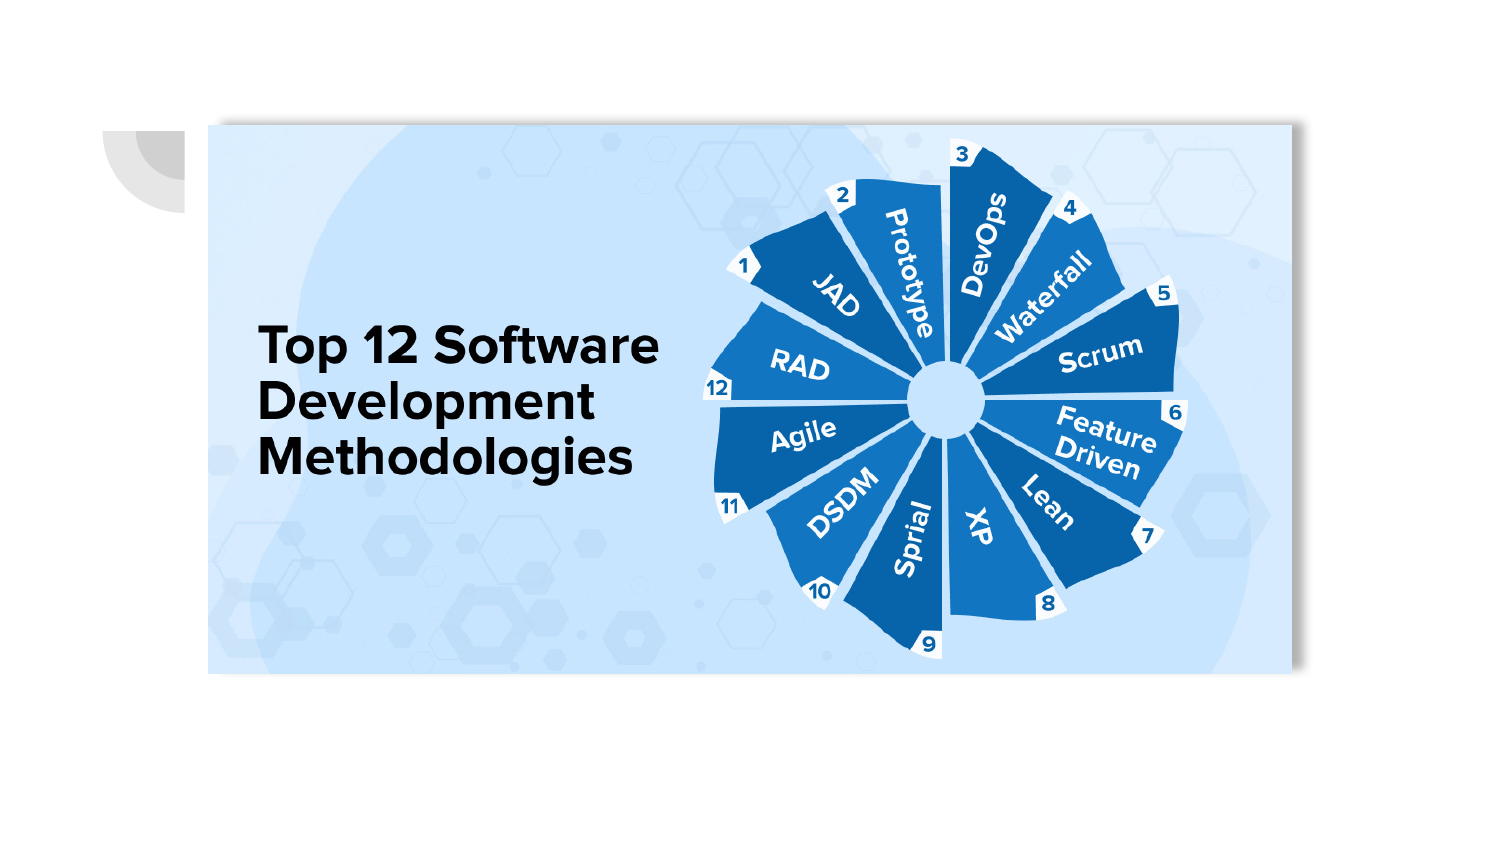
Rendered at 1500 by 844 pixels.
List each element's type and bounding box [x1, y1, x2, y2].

picture [208, 125, 1292, 675]
